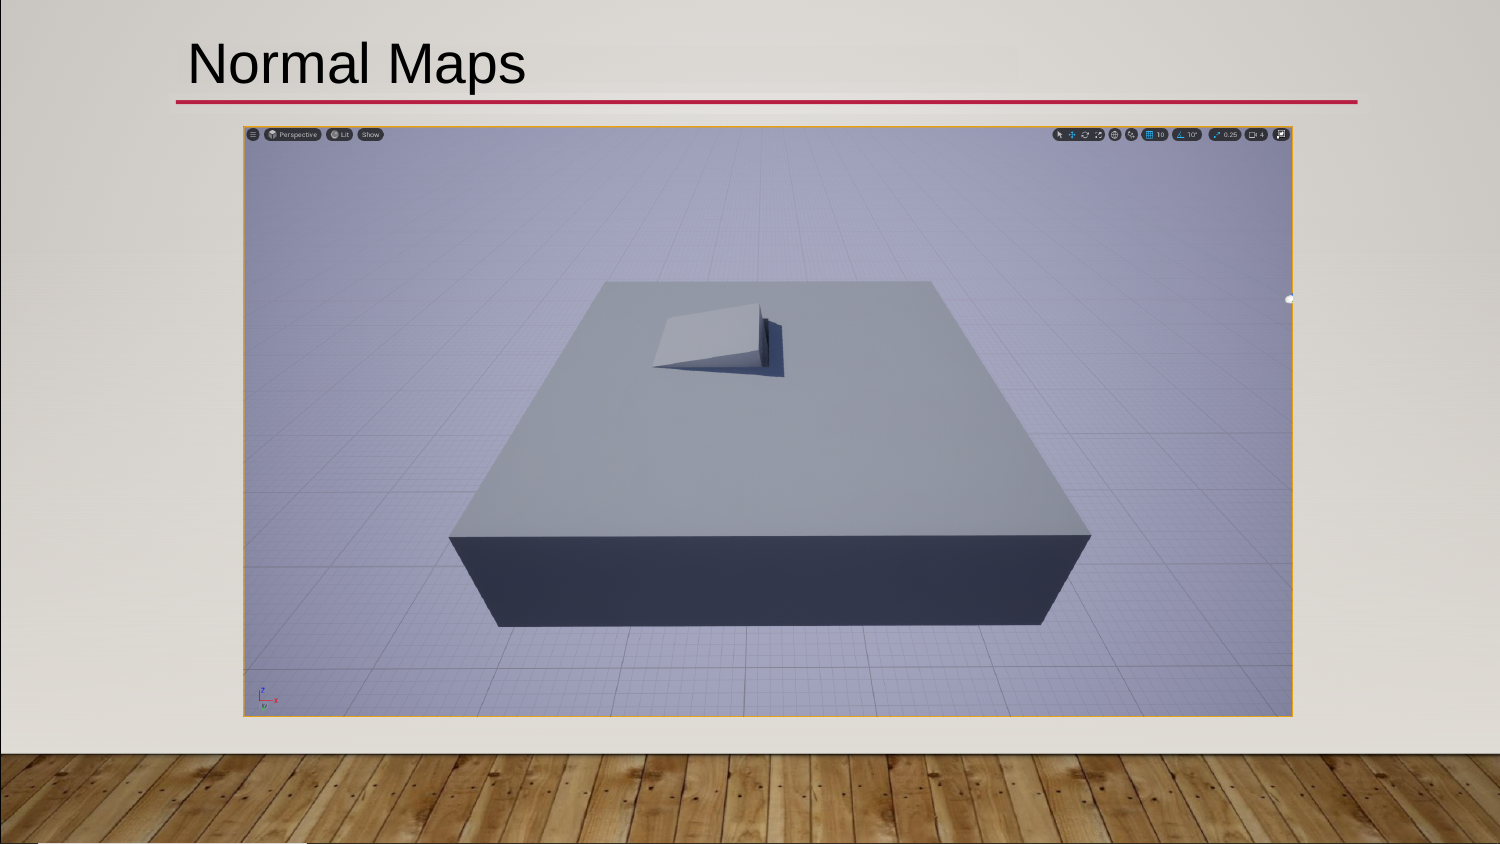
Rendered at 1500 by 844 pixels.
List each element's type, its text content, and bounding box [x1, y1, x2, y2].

title Normal Maps [172, 17, 1363, 112]
picture [0, 0, 1500, 844]
